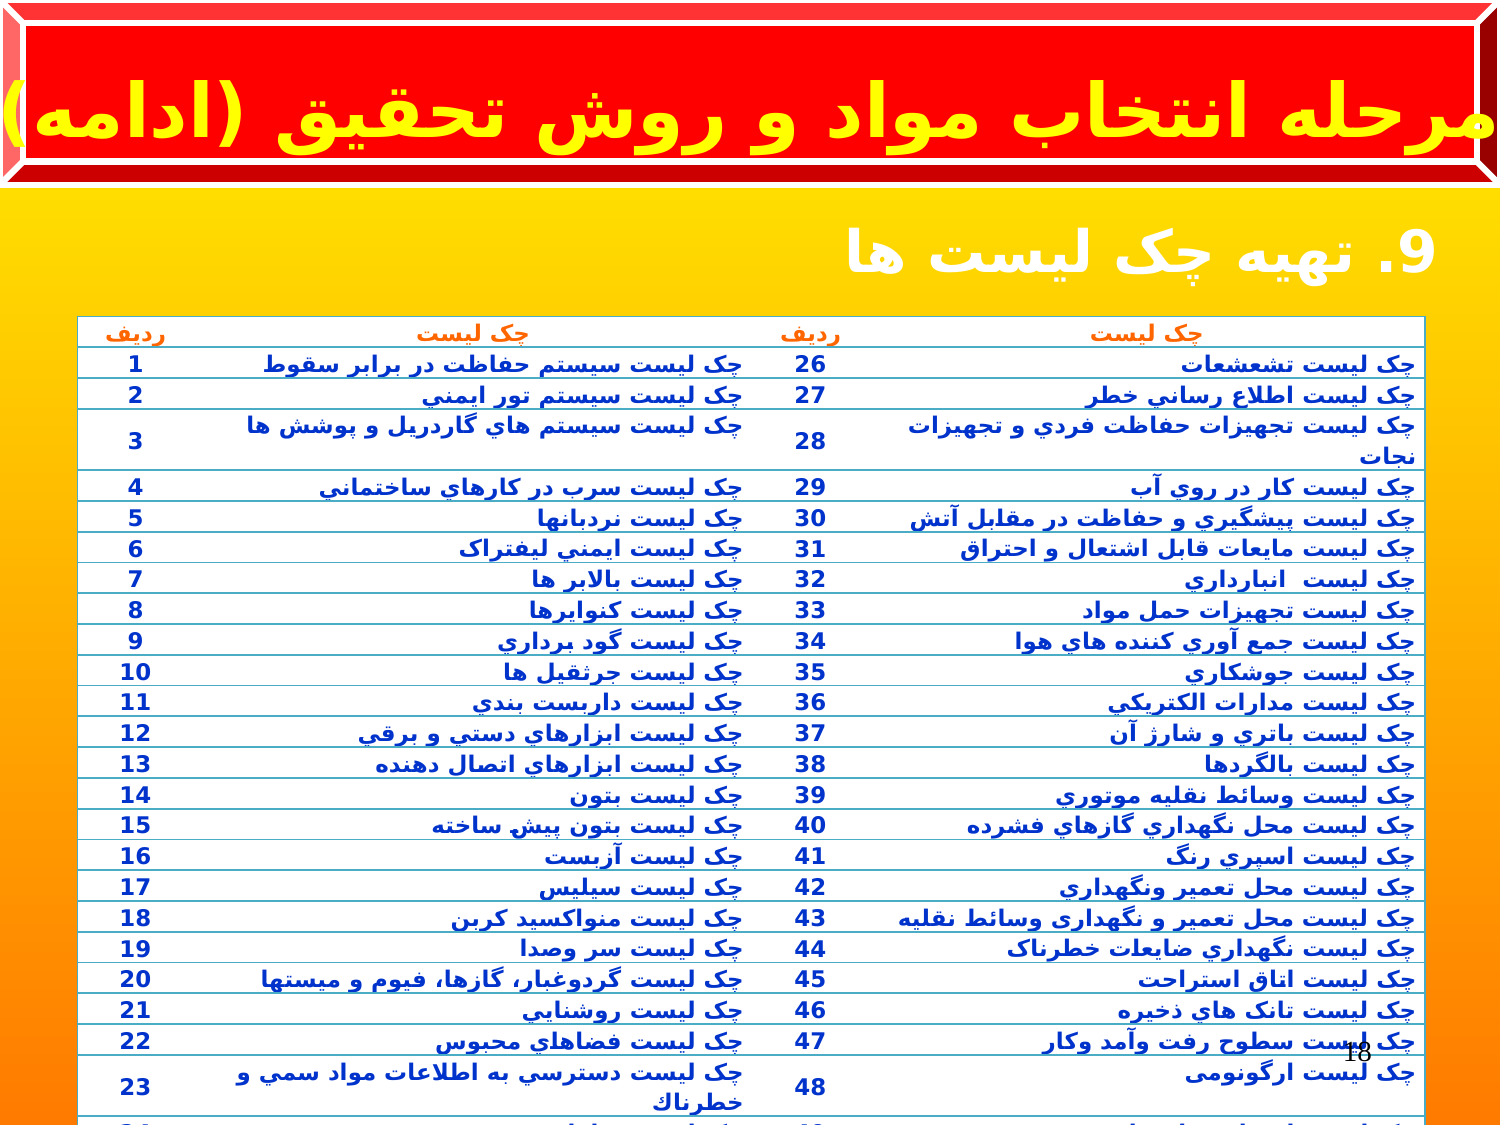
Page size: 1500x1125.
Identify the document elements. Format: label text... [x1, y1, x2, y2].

table_cell چک ليست جوشکاري [868, 656, 1424, 685]
table_cell 28 [752, 411, 868, 469]
table_cell 31 [752, 533, 868, 562]
table_cell 40 [752, 810, 868, 839]
table_cell چک ليست تانک هاي ذخيره [868, 994, 1424, 1023]
table_cell 39 [752, 779, 868, 808]
table_header چک لیست [868, 317, 1424, 328]
table_cell چک ليست بالابر ها [193, 563, 752, 592]
table_cell چک ليست تجهيزات حفاظت فردي و تجهيزات نجات [868, 411, 1424, 469]
table_cell چک ليست سر وصدا [193, 933, 752, 962]
table_cell 34 [752, 625, 868, 654]
table_header چک لیست [193, 317, 752, 328]
table_cell 37 [752, 717, 868, 746]
table_cell چک ليست سرب در کارهاي ساختماني [193, 471, 752, 500]
table_cell چک ليست ابزارهاي اتصال دهنده [193, 748, 752, 777]
table_cell 12 [78, 717, 193, 746]
table_cell چک ليست سطوح رفت وآمد وکار [868, 1025, 1074, 1054]
table_header ردیف [78, 317, 193, 328]
table_cell چک ليست مدارات الکتريکي [868, 686, 1424, 715]
text_box مرحله انتخاب مواد و روش تحقیق (ادامه) [0, 0, 1500, 185]
table_cell 32 [752, 563, 868, 592]
table_cell چک ليست باتري و شارژ آن [868, 717, 1424, 746]
table_cell 46 [752, 994, 868, 1023]
table_cell چک ليست منواکسيد کربن [193, 902, 752, 931]
table_cell چک ليست گردوغبار، گازها، فيوم و ميستها [193, 963, 752, 992]
table_cell چک ليست سيليس [193, 871, 752, 900]
table_cell چک ليست اتاق استراحت [868, 963, 1424, 992]
table_cell 35 [752, 656, 868, 685]
table_cell 13 [78, 748, 193, 777]
table_cell چک ليست پيشگيري و حفاظت در مقابل آتش [868, 502, 1424, 531]
table_cell چک لیست ارگونومی [868, 1056, 1424, 1115]
table_cell چک ليست محل تعمیر و نگهداری وسائط نقليه [868, 902, 1424, 931]
table_cell چک ليست کنوايرها [193, 594, 752, 623]
table_cell 6 [78, 533, 193, 562]
table_cell 41 [752, 840, 868, 869]
table_cell چک ليست محل تعمير ونگهداري [868, 871, 1424, 900]
table_cell 43 [752, 902, 868, 931]
table_cell چک ليست بالگردها [868, 748, 1424, 777]
table_cell 42 [752, 871, 868, 900]
table_cell مجموعه راهنما و مقررات ايمني رادیوگرافی و کار با مواد رادیو اکتیو [0, 0, 24, 184]
table_cell چک ليست ايمني ليفتراک [193, 533, 752, 562]
table_cell 19 [78, 933, 193, 962]
table_cell چک ليست ساماندهي [193, 1117, 752, 1125]
table_cell چک ليست وسائط نقليه موتوري [868, 779, 1424, 808]
table_cell چک ليست آزبست [193, 840, 752, 869]
table_cell 21 [78, 994, 193, 1023]
text_box [0, 328, 1465, 411]
table_cell چک ليست گود برداري [193, 625, 752, 654]
table_cell چک لیست ابزارهاي دستي و برقي [193, 717, 752, 746]
table_cell چک ليست محل نگهداري گازهاي فشرده [868, 810, 1424, 839]
table_cell چک ليست تجهيزات حمل مواد [868, 594, 1424, 623]
text_box 9. تهیه چک لیست ها [515, 207, 1454, 292]
table_cell چک ليست اسپري رنگ [868, 840, 1424, 869]
table_cell 16 [78, 840, 193, 869]
table_cell 3 [78, 411, 193, 469]
table_cell 18 [78, 902, 193, 931]
table_cell 9 [78, 625, 193, 654]
table_header ردیف [752, 317, 868, 328]
table_cell چک ليست جمع آوري کننده هاي هوا [868, 625, 1424, 654]
table_cell چک ليست دسترسي به اطلاعات مواد سمي و خطرناك [193, 1056, 752, 1115]
table_cell 8 [78, 594, 193, 623]
table_cell 44 [752, 933, 868, 962]
table_cell چک ليست بتون [193, 779, 752, 808]
table_cell 20 [78, 963, 193, 992]
table_cell 17 [78, 871, 193, 900]
table_cell 45 [752, 963, 868, 992]
slide_number 18 [1074, 1024, 1388, 1101]
table_cell 23 [78, 1056, 193, 1115]
table_cell چک ليست فضاهاي محبوس [193, 1025, 752, 1054]
table_cell 14 [78, 779, 193, 808]
table_cell 5 [78, 502, 193, 531]
table_cell چک ليست مايعات قابل اشتعال و احتراق [868, 533, 1424, 562]
table_cell 15 [78, 810, 193, 839]
table_cell چک ليست روشنايي [193, 994, 752, 1023]
table_cell 47 [752, 1025, 868, 1054]
table_cell 33 [752, 594, 868, 623]
table_cell 22 [78, 1025, 193, 1054]
table_cell 7 [78, 563, 193, 592]
table_cell چک ليست اشخاص راهنما [868, 1117, 1424, 1125]
table_cell 49 [752, 1117, 868, 1125]
table_cell 24 [78, 1117, 193, 1125]
table_cell 4 [78, 471, 193, 500]
table_cell چک ليست سطوح رفت وآمد وکار [1388, 1025, 1424, 1054]
table_cell 38 [752, 748, 868, 777]
table_cell 36 [752, 686, 868, 715]
table_cell 29 [752, 471, 868, 500]
table_cell چک ليست سيستم هاي گاردريل و پوشش ها [193, 411, 752, 469]
table_cell چک لیست بتون پيش ساخته [193, 810, 752, 839]
table_cell چک ليست کار در روي آب [868, 471, 1424, 500]
table_cell 10 [78, 656, 193, 685]
table_cell 48 [752, 1056, 868, 1115]
table_cell چک ليست داربست بندي [193, 686, 752, 715]
table_cell 30 [752, 502, 868, 531]
table_cell چک ليست نردبانها [193, 502, 752, 531]
table_cell 11 [78, 686, 193, 715]
text_box مرحله استخراج و آنالیز نتایج، نتیجه گیری و بحث (ادامه) [2, 0, 1498, 23]
table_cell چک ليست نگهداري ضايعات خطرناک [868, 933, 1424, 962]
table_cell چک ليست انبارداري [868, 563, 1424, 592]
table_cell چک ليست جرثقيل ها [193, 656, 752, 685]
